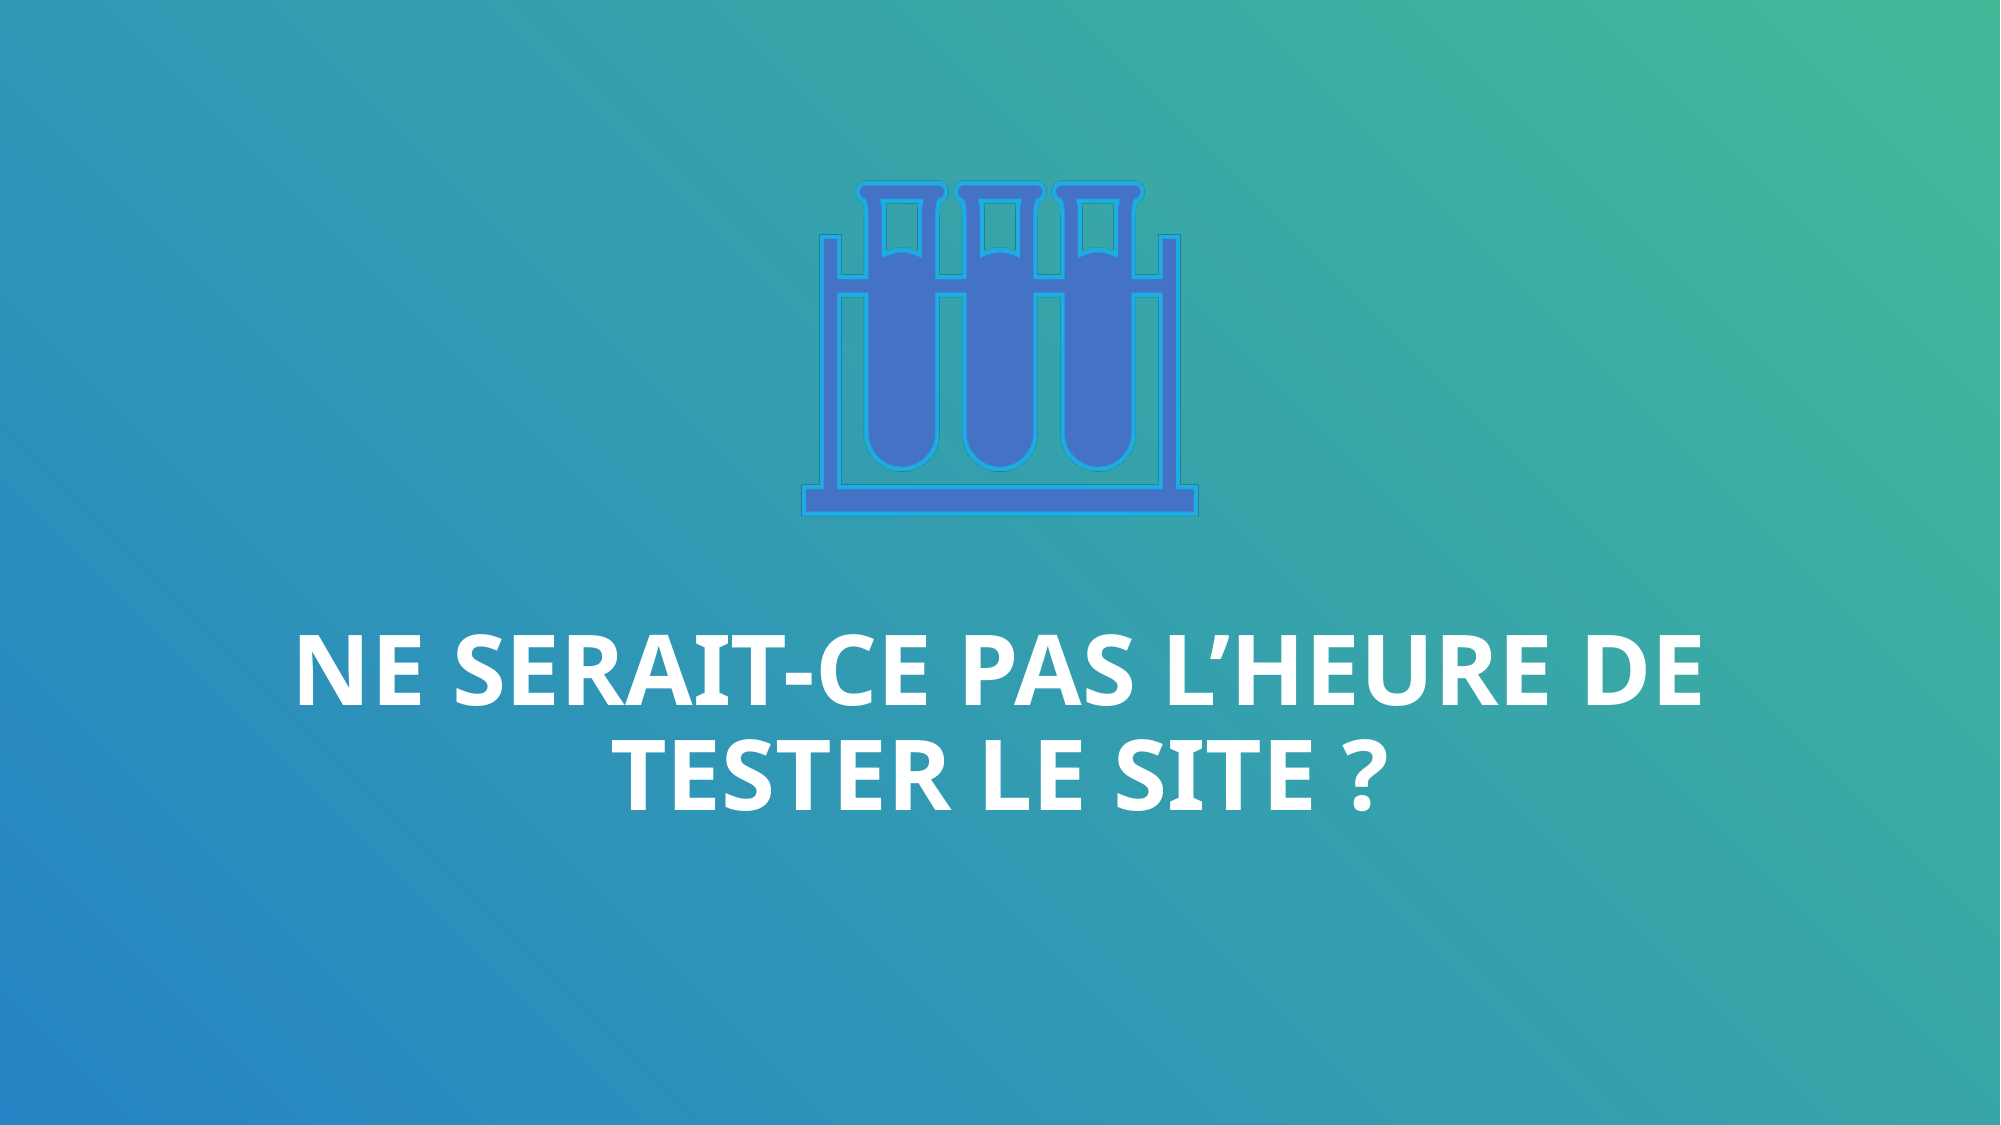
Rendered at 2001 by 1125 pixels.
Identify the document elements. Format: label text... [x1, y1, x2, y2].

title Ne serait-ce pas l’heure de tester le site ? [206, 599, 1794, 840]
picture [785, 134, 1214, 563]
text_box [0, 0, 2000, 1125]
